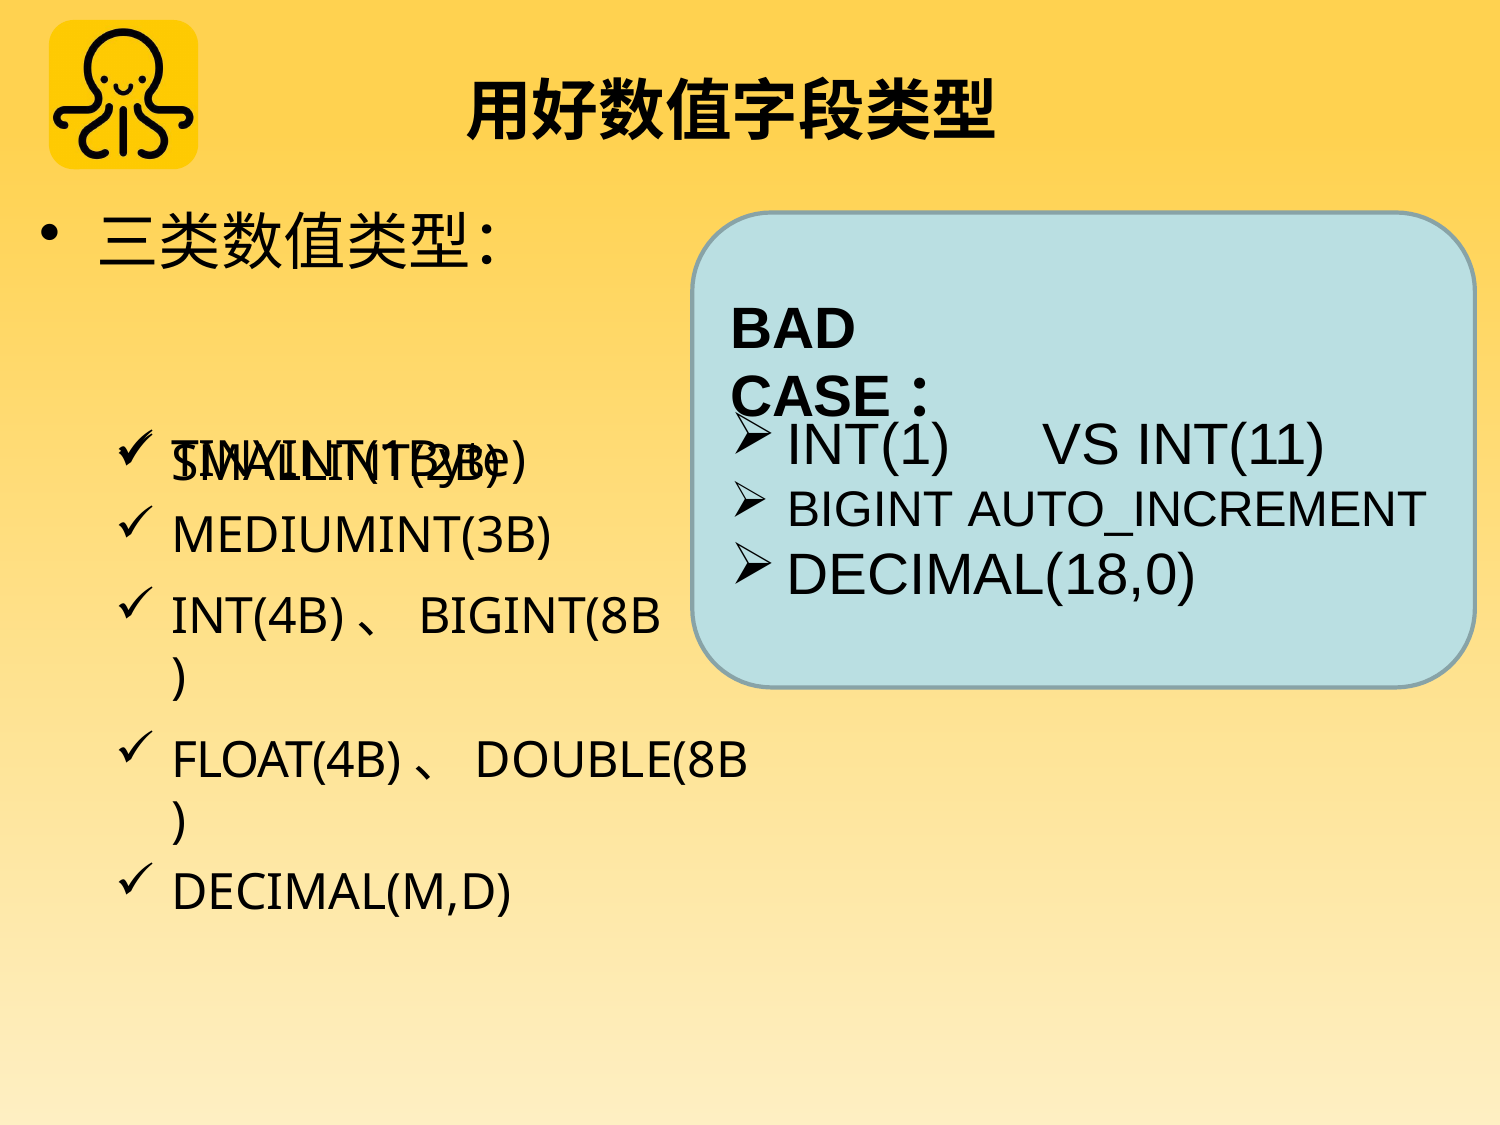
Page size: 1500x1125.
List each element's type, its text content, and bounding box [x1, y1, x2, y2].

text_box [692, 212, 1475, 688]
text_box INT(1) VS INT(11) BIGINT AUTO_INCREMENT DECIMAL(18,0) [728, 403, 1428, 606]
text_box SMALLINT(2B) MEDIUMINT(3B) INT(4B)、BIGINT(8B) [112, 487, 663, 704]
title 用好数值字段类型 [462, 65, 1002, 184]
text_box 三类数值类型： BAD CASE： TINYINT(1Byte) [37, 184, 1096, 487]
text_box FLOAT(4B)、DOUBLE(8B) [112, 725, 763, 848]
text_box DECIMAL(M,D) [112, 857, 530, 920]
picture [48, 19, 199, 170]
